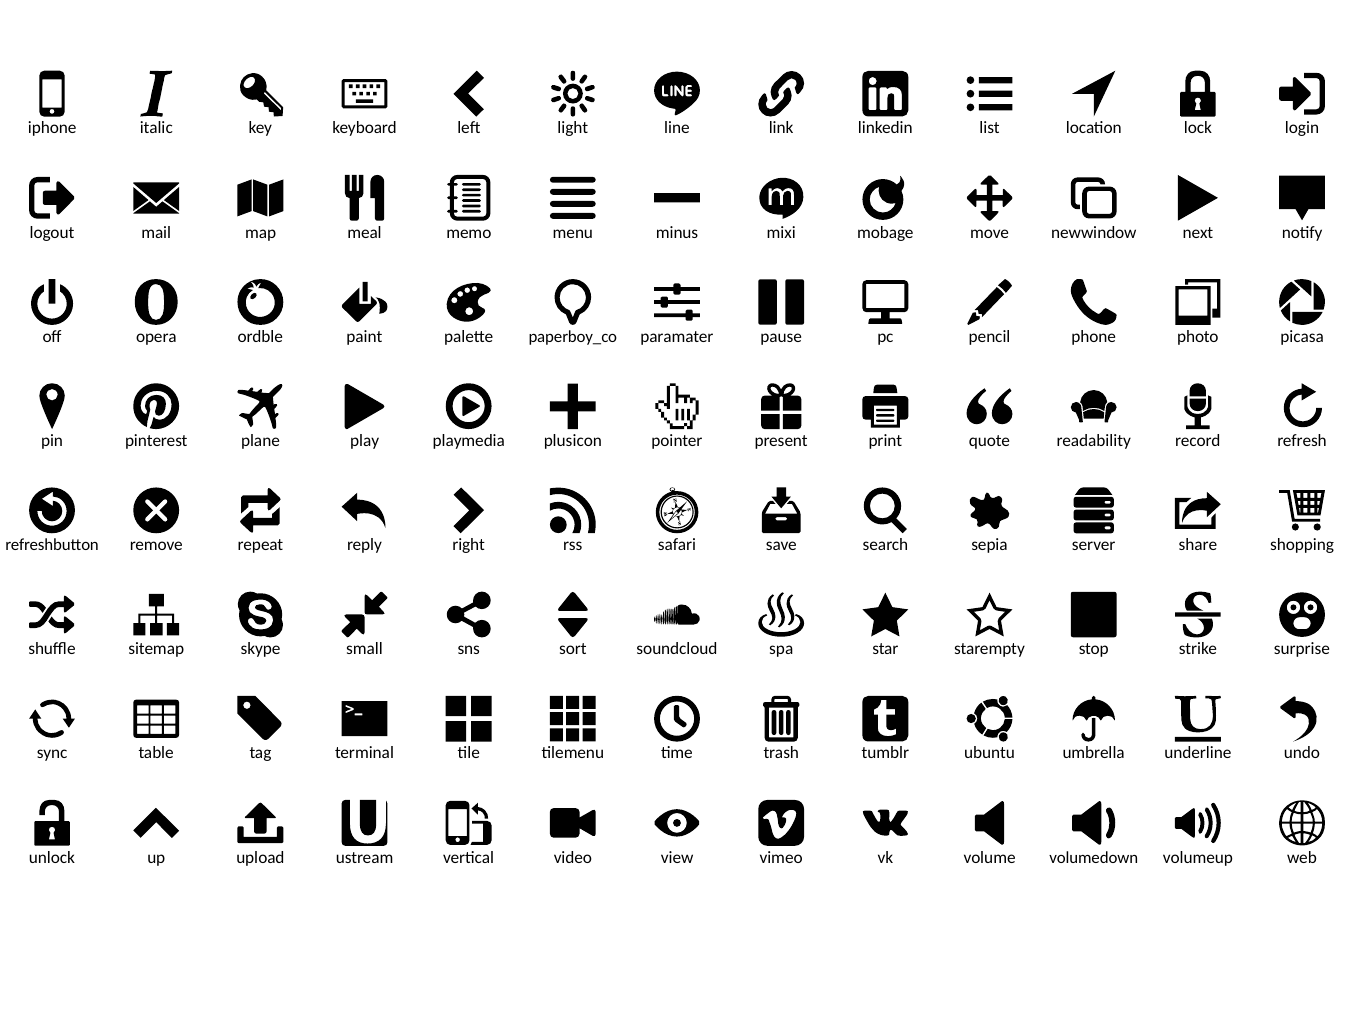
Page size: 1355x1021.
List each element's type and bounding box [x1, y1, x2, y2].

text_box [991, 388, 1013, 425]
text_box [549, 808, 596, 838]
text_box [1185, 279, 1221, 318]
text_box [654, 296, 700, 308]
text_box [446, 282, 491, 322]
text_box [0, 70, 1355, 139]
text_box [1184, 591, 1212, 611]
text_box [562, 83, 583, 104]
text_box [48, 279, 56, 304]
text_box [1174, 497, 1216, 529]
text_box [551, 96, 561, 103]
text_box [1070, 177, 1106, 210]
text_box [549, 188, 596, 195]
text_box [1189, 383, 1206, 397]
text_box [978, 90, 1013, 97]
text_box [40, 699, 75, 728]
text_box [654, 283, 700, 295]
text_box [1175, 612, 1221, 617]
text_box [579, 74, 588, 84]
text_box [776, 592, 785, 628]
text_box [29, 595, 75, 634]
text_box [1082, 186, 1117, 219]
text_box [0, 279, 1355, 347]
text_box [966, 89, 975, 98]
text_box [969, 492, 1010, 530]
text_box [471, 695, 492, 717]
text_box [558, 74, 567, 84]
text_box [1174, 808, 1195, 838]
text_box [341, 492, 386, 529]
text_box [445, 695, 467, 717]
text_box [1204, 807, 1213, 839]
text_box [579, 103, 588, 113]
text_box [759, 177, 804, 219]
text_box [566, 712, 580, 726]
text_box [341, 701, 388, 737]
text_box [42, 181, 75, 215]
text_box [761, 383, 802, 411]
text_box [1292, 490, 1325, 516]
text_box [549, 712, 563, 726]
text_box [654, 193, 700, 203]
text_box [654, 809, 700, 837]
text_box [362, 281, 368, 302]
text_box [582, 695, 596, 709]
text_box [1211, 802, 1221, 844]
text_box [253, 179, 268, 217]
text_box [471, 802, 489, 819]
text_box [1073, 487, 1114, 508]
text_box [966, 388, 987, 425]
text_box [558, 103, 567, 113]
text_box [0, 591, 1355, 659]
text_box [244, 802, 276, 834]
text_box [359, 799, 377, 836]
text_box [1189, 398, 1206, 412]
text_box [966, 103, 975, 112]
text_box [570, 70, 576, 81]
text_box [133, 807, 180, 838]
text_box [978, 77, 1013, 84]
text_box [770, 70, 805, 101]
text_box [133, 182, 180, 214]
text_box [237, 826, 284, 844]
text_box [1182, 491, 1221, 523]
text_box [549, 212, 596, 219]
text_box [133, 699, 180, 738]
text_box [767, 594, 776, 626]
text_box [1073, 509, 1114, 521]
text_box [549, 695, 563, 709]
text_box [549, 176, 596, 183]
text_box [241, 488, 281, 514]
text_box [237, 695, 282, 740]
text_box [1279, 77, 1311, 111]
text_box [0, 383, 1355, 451]
text_box [29, 176, 50, 219]
text_box [551, 85, 561, 92]
text_box [1174, 695, 1221, 733]
text_box [549, 200, 596, 207]
text_box [269, 179, 284, 217]
text_box [873, 384, 898, 394]
text_box [974, 279, 1012, 318]
text_box [557, 591, 588, 611]
text_box [341, 79, 388, 109]
text_box [978, 104, 1013, 111]
text_box [1070, 390, 1117, 423]
text_box [584, 85, 595, 92]
text_box [966, 76, 975, 84]
text_box [654, 309, 700, 321]
text_box [862, 809, 908, 836]
text_box [1304, 72, 1325, 115]
text_box [29, 709, 64, 738]
text_box [0, 695, 1355, 763]
text_box [0, 174, 1355, 243]
text_box [1291, 523, 1299, 531]
text_box [566, 695, 580, 709]
text_box [1313, 523, 1321, 531]
text_box [1279, 279, 1312, 322]
text_box [1279, 490, 1321, 522]
text_box [654, 604, 700, 625]
text_box [585, 96, 595, 103]
text_box [1106, 807, 1116, 839]
text_box [1313, 282, 1325, 310]
text_box [341, 287, 388, 322]
text_box [1198, 812, 1205, 834]
text_box [0, 799, 1355, 868]
text_box [237, 179, 252, 217]
text_box [0, 487, 1355, 555]
text_box [582, 712, 596, 726]
